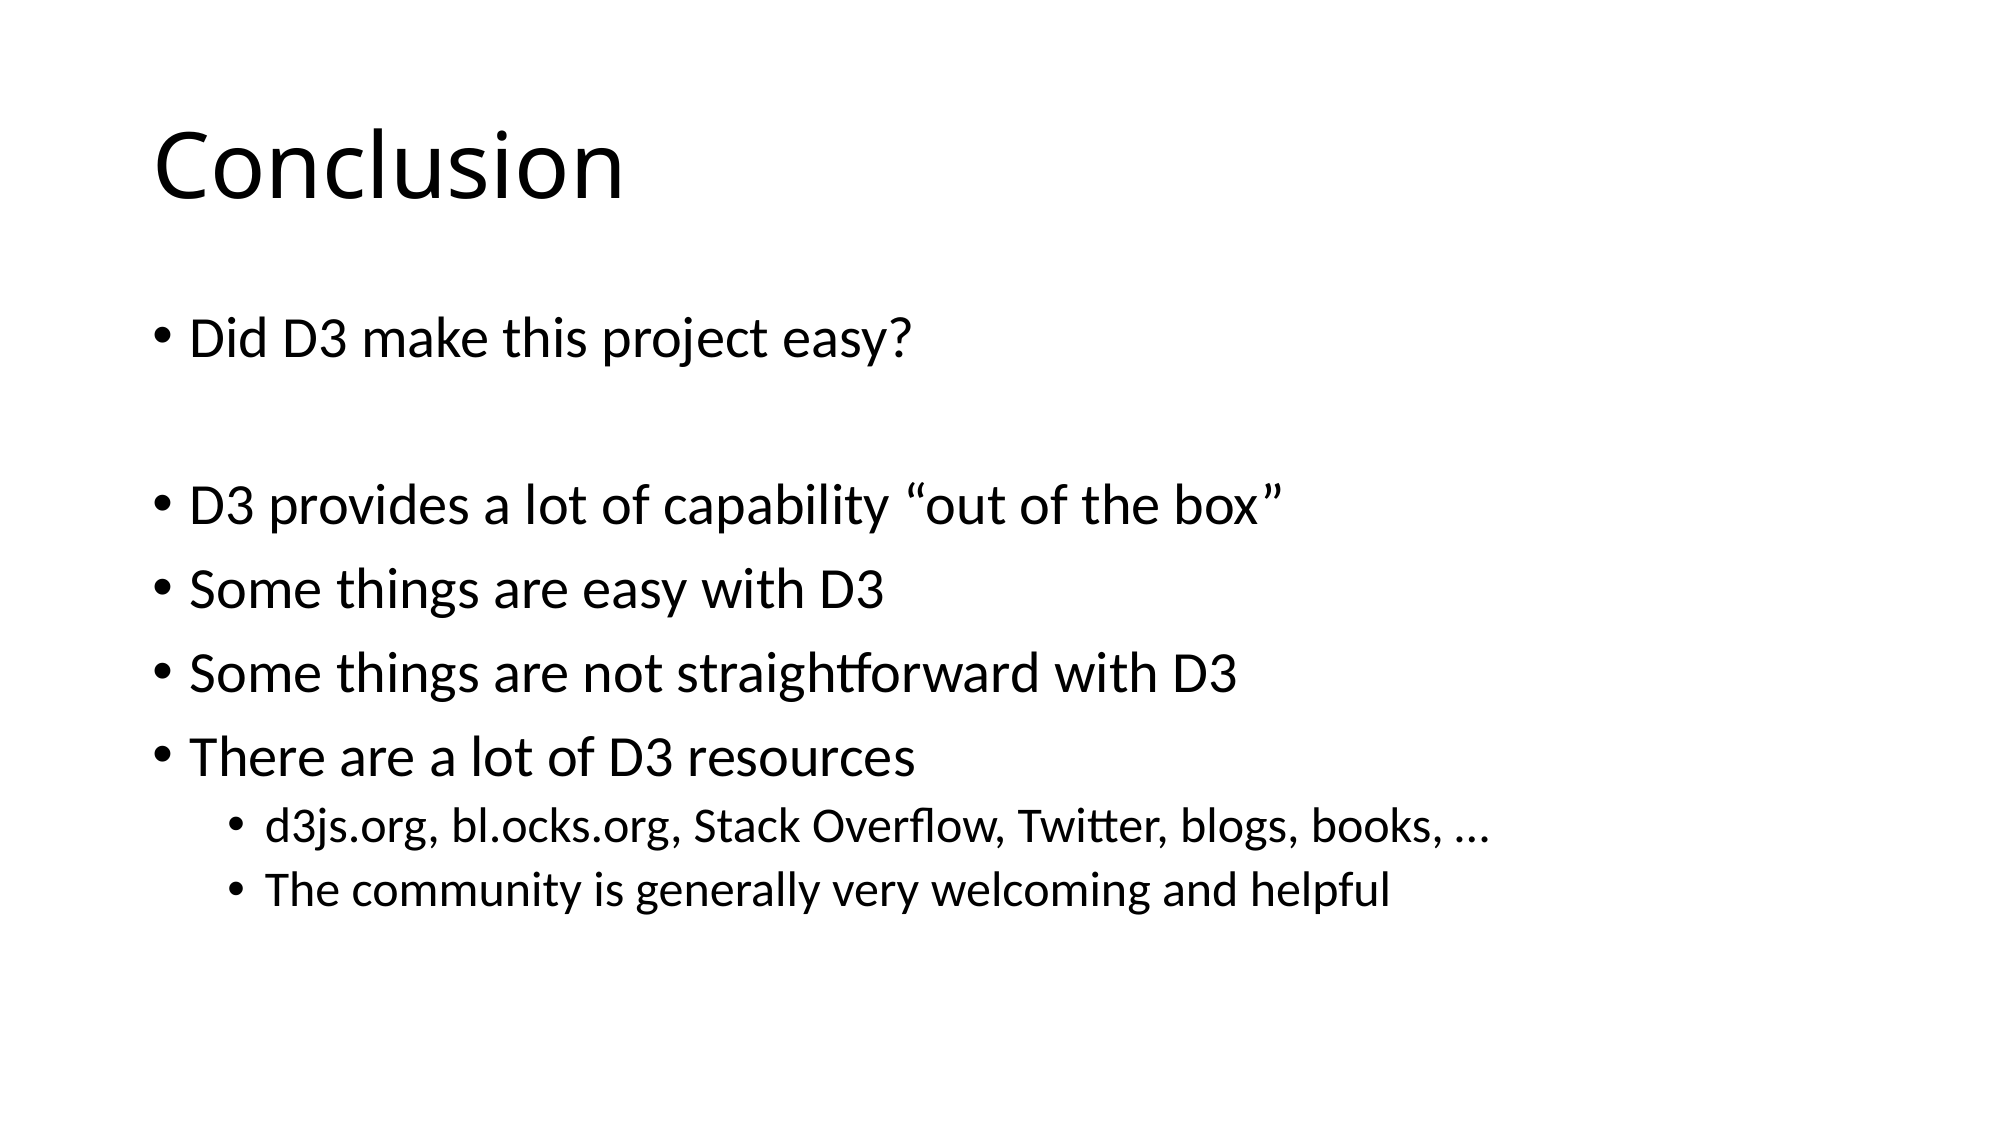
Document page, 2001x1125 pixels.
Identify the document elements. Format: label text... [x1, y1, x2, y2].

title Conclusion [137, 59, 1863, 278]
list Did D3 make this project easy? D3 provides a lot of capability “out of the box” Some things are easy with D3 Some things are not straightforward with D3 There are a lot of D3 resources d3js.org, bl.ocks.org, Stack Overflow, Twitter, blogs, books, … The community is generally very welcoming and helpful [137, 299, 1863, 1014]
